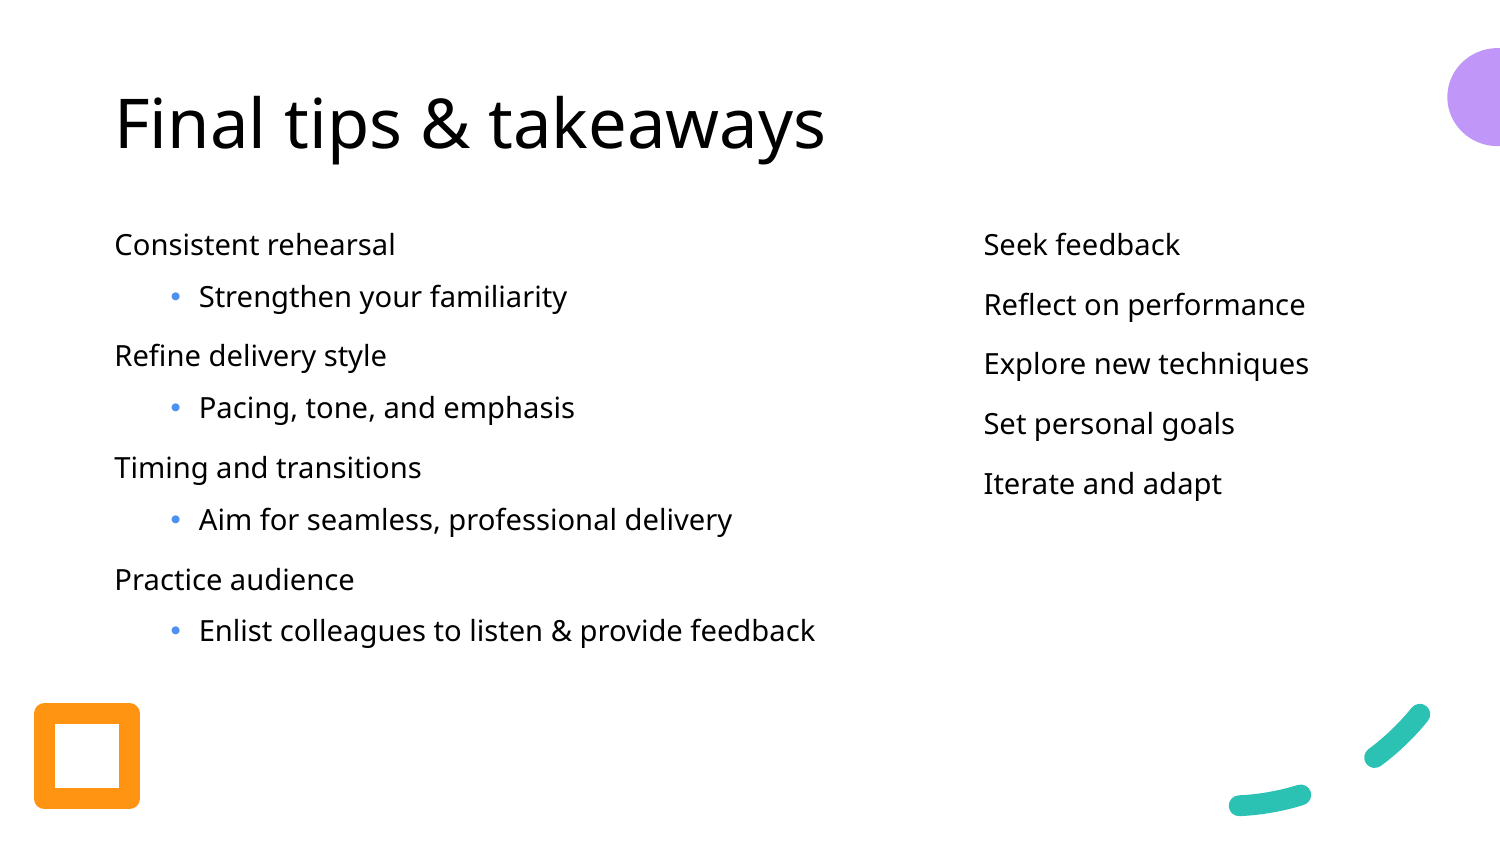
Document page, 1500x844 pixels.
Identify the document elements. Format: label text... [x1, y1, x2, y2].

title Final tips & takeaways [103, 44, 1397, 208]
list Seek feedback Reflect on performance Explore new techniques Set personal goals Iterate and adapt [972, 224, 1397, 754]
list Consistent rehearsal Strengthen your familiarity Refine delivery style Pacing, tone, and emphasis Timing and transitions Aim for seamless, professional delivery Practice audience Enlist colleagues to listen & provide feedback [103, 224, 957, 754]
